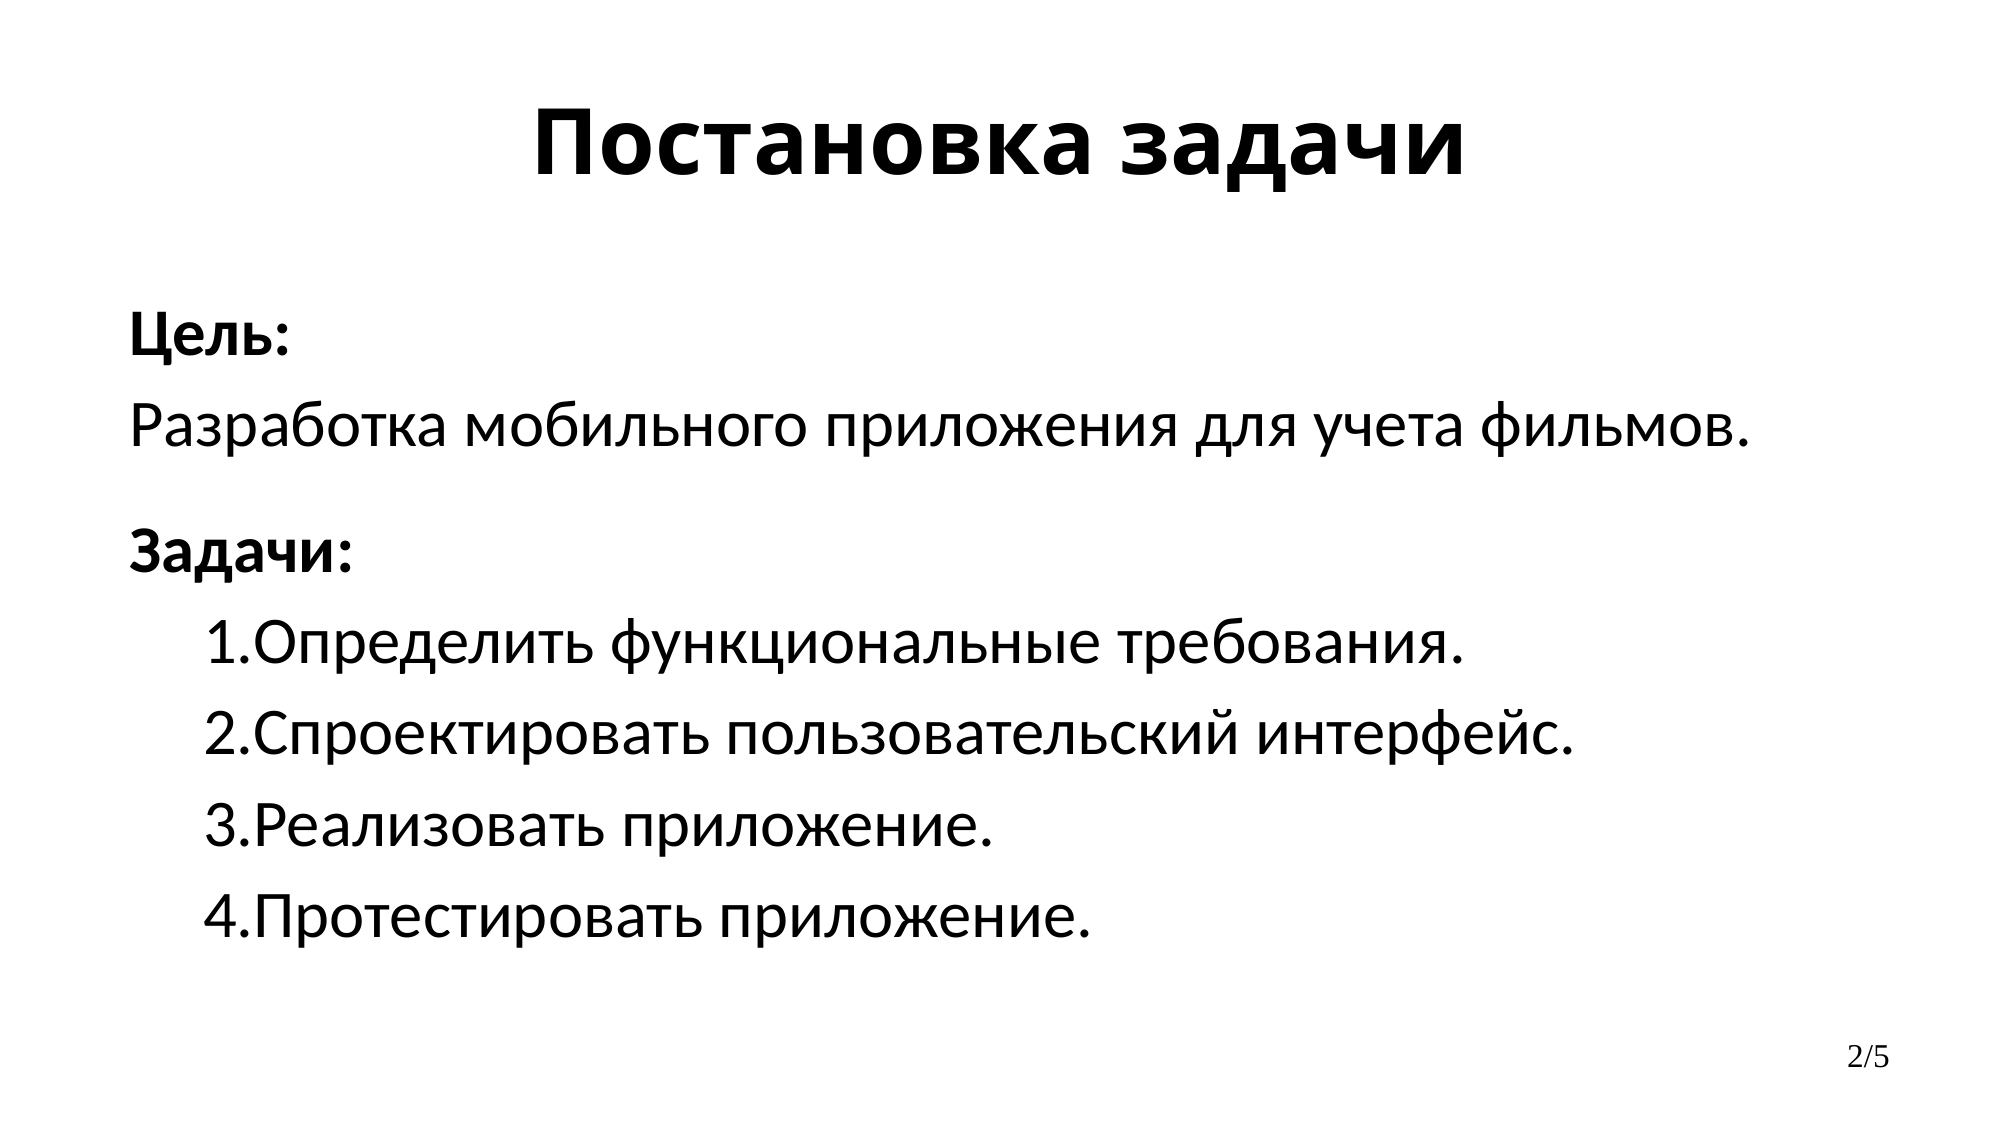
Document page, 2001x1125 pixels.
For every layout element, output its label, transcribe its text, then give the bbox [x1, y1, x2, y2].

text_box Цель: Разработка мобильного приложения для учета фильмов. [114, 270, 1886, 468]
text_box Задачи: Определить функциональные требования. Спроектировать пользовательский интерфейс. Реализовать приложение. Протестировать приложение. [114, 487, 1886, 958]
slide_number 2/5 [1785, 1024, 1905, 1085]
text_box Постановка задачи [0, 75, 2000, 200]
